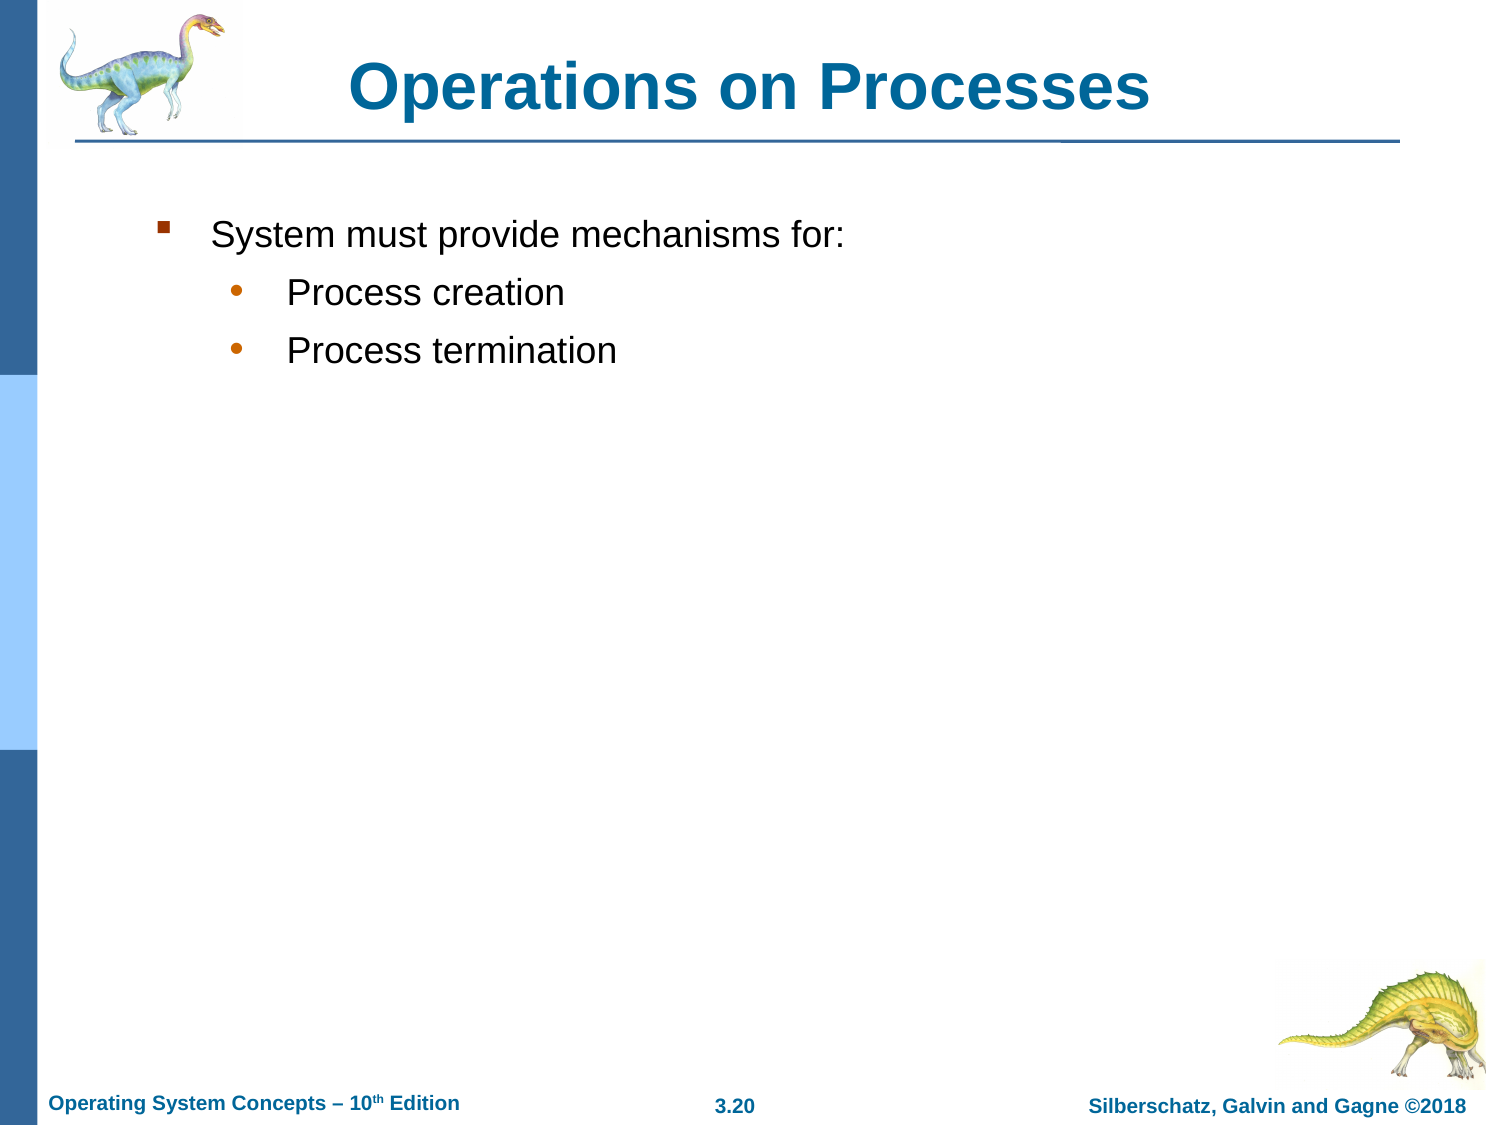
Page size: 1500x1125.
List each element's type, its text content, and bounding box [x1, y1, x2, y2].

picture [1275, 959, 1486, 1090]
list System must provide mechanisms for: Process creation Process termination [139, 202, 1351, 932]
title Operations on Processes [75, 35, 1425, 131]
picture [46, 0, 243, 149]
